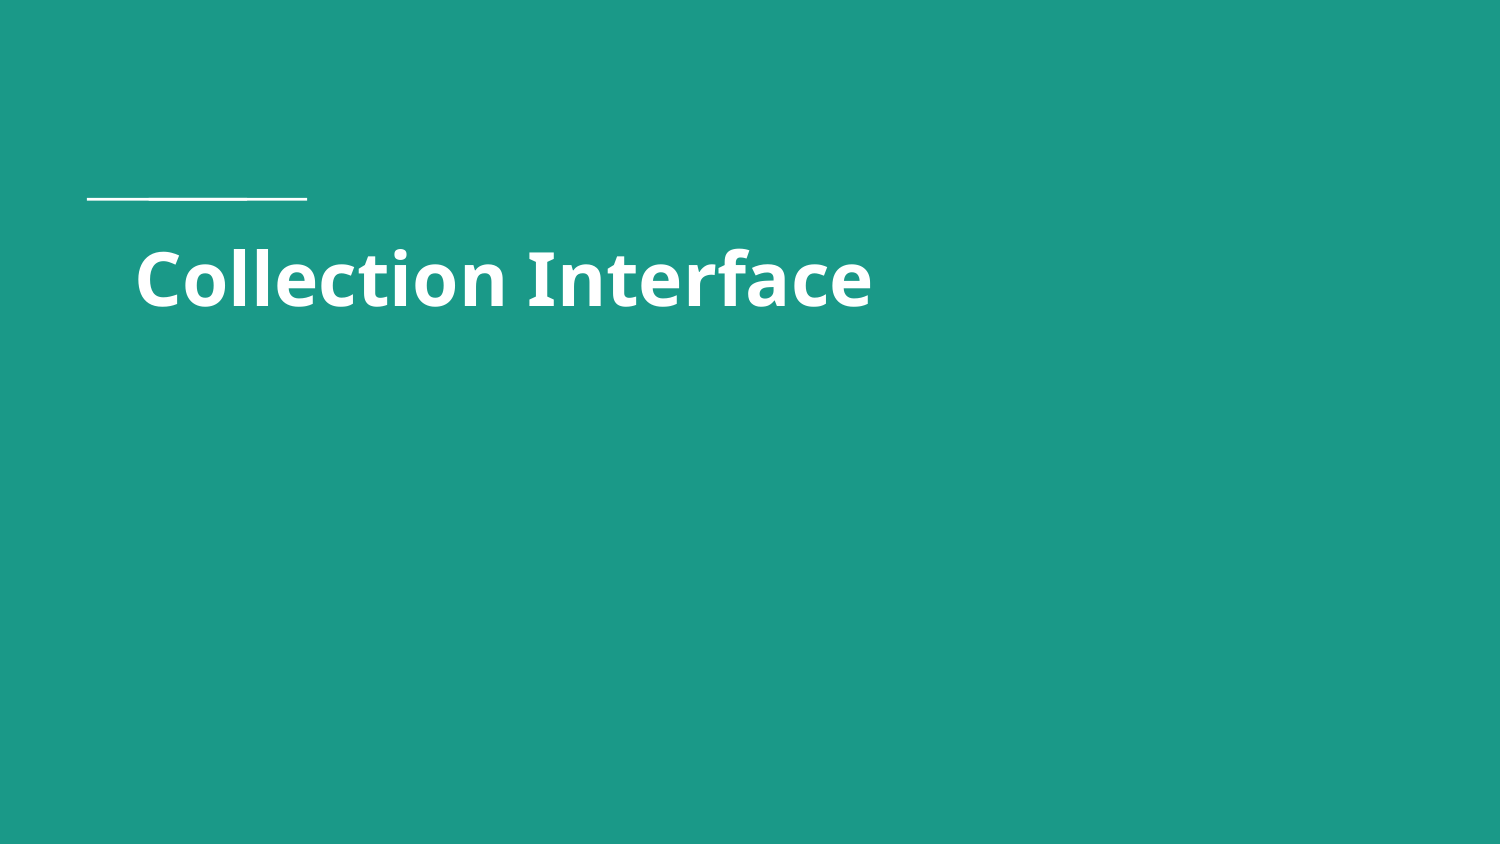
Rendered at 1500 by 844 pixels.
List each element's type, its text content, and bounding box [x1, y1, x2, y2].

title Collection Interface [119, 216, 1381, 466]
